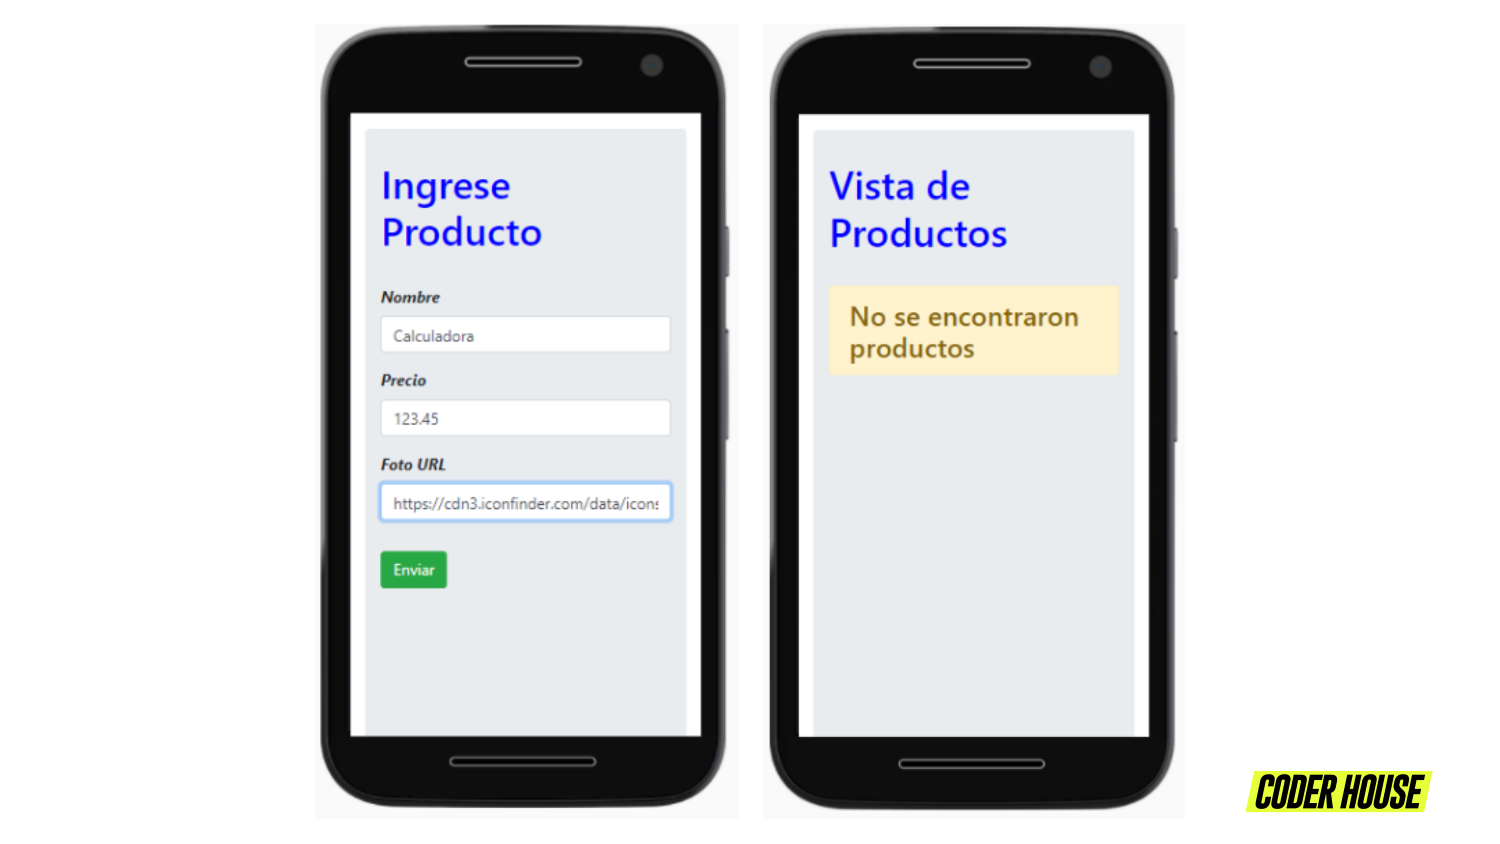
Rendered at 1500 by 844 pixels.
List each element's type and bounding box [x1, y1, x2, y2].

picture [1241, 764, 1437, 819]
picture [763, 24, 1185, 819]
picture [314, 24, 739, 819]
